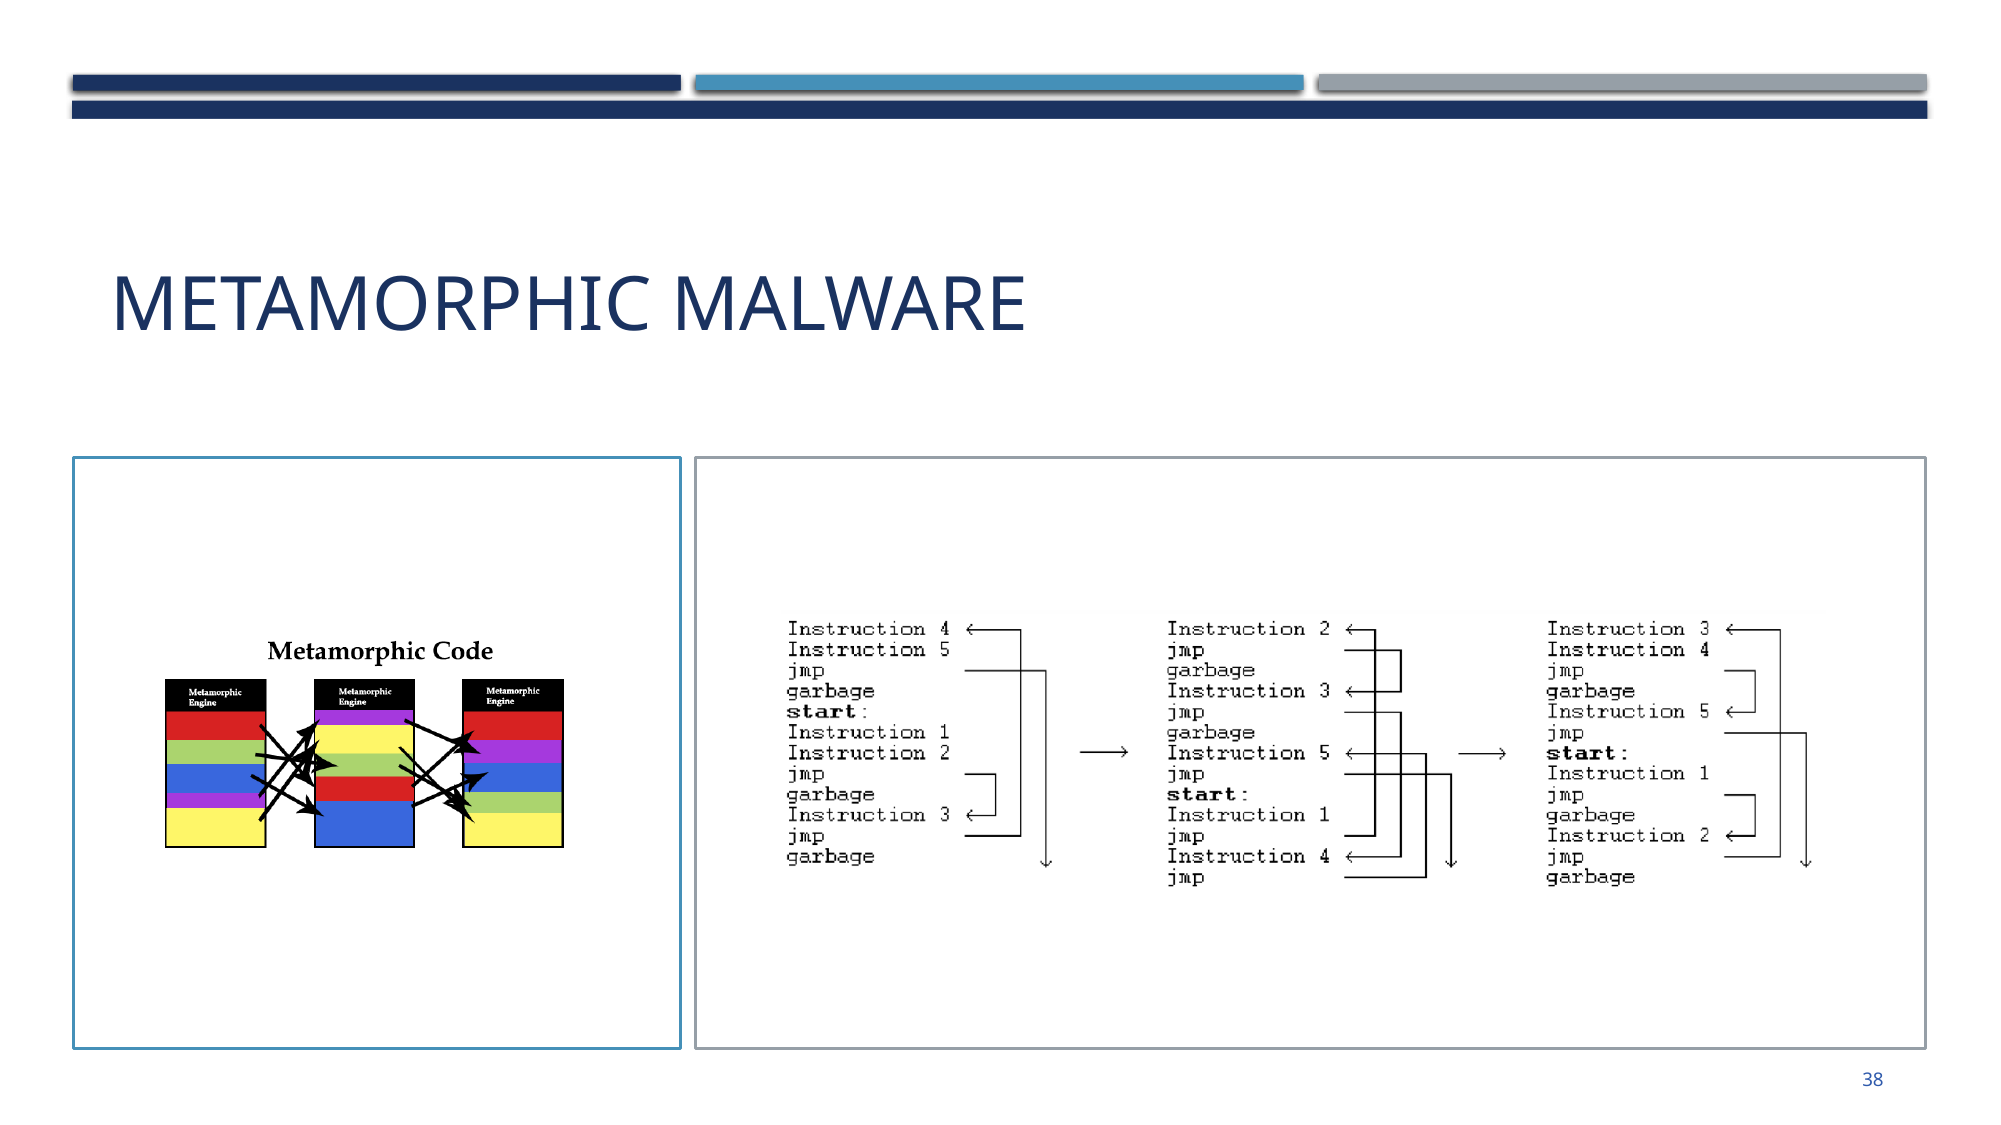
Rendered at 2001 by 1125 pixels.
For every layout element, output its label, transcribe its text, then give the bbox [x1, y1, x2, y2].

slide_number 38 [1732, 1051, 1899, 1110]
title Metamorphic MALWARE [95, 118, 1899, 354]
text_box [1318, 73, 1928, 92]
text_box [72, 74, 682, 92]
picture [127, 630, 627, 878]
text_box [694, 456, 1927, 1051]
picture [749, 605, 1871, 902]
text_box [0, 117, 2000, 1125]
text_box [695, 74, 1304, 91]
text_box [71, 456, 682, 1051]
